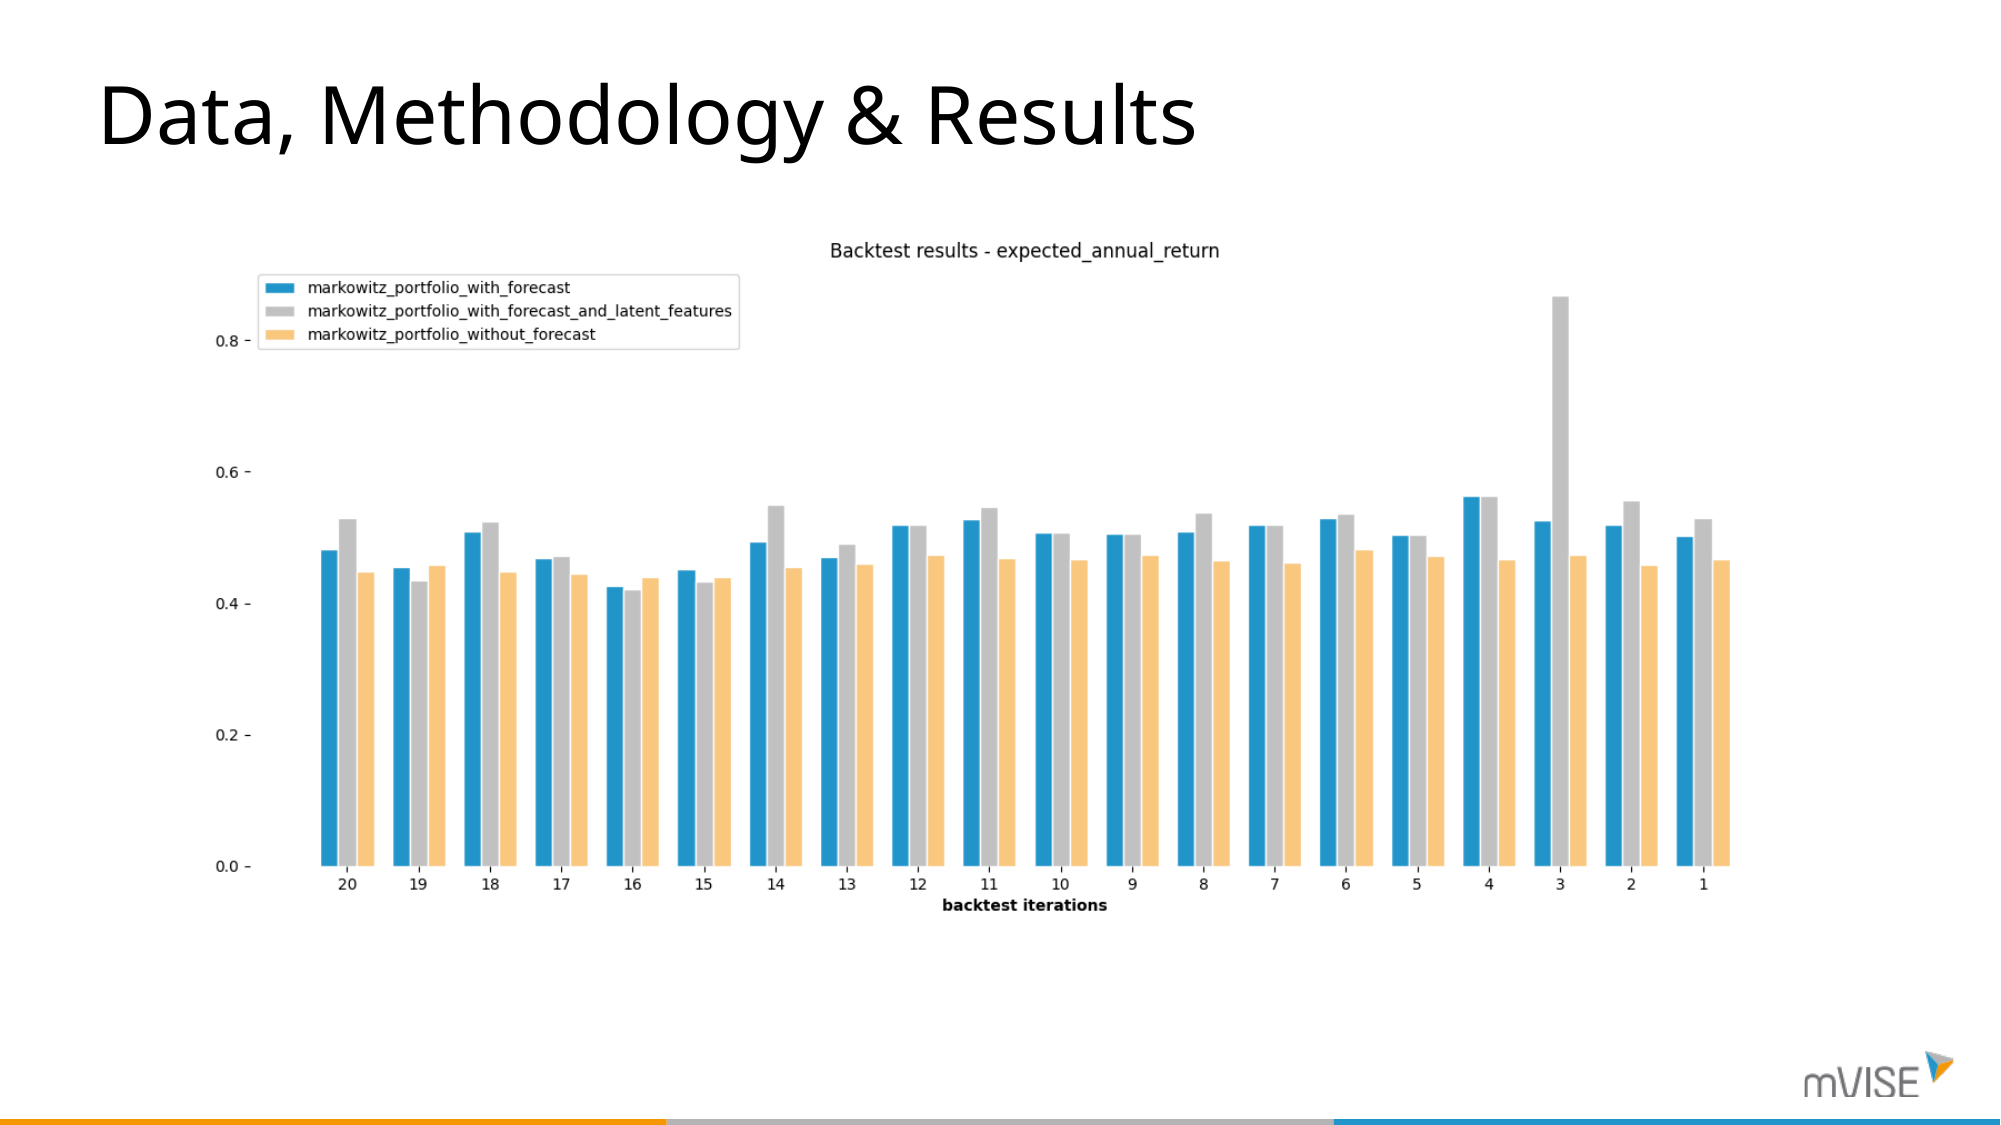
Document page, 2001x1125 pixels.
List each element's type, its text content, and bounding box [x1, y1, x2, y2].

picture [0, 173, 2000, 952]
title Data, Methodology & Results [82, 66, 1919, 170]
